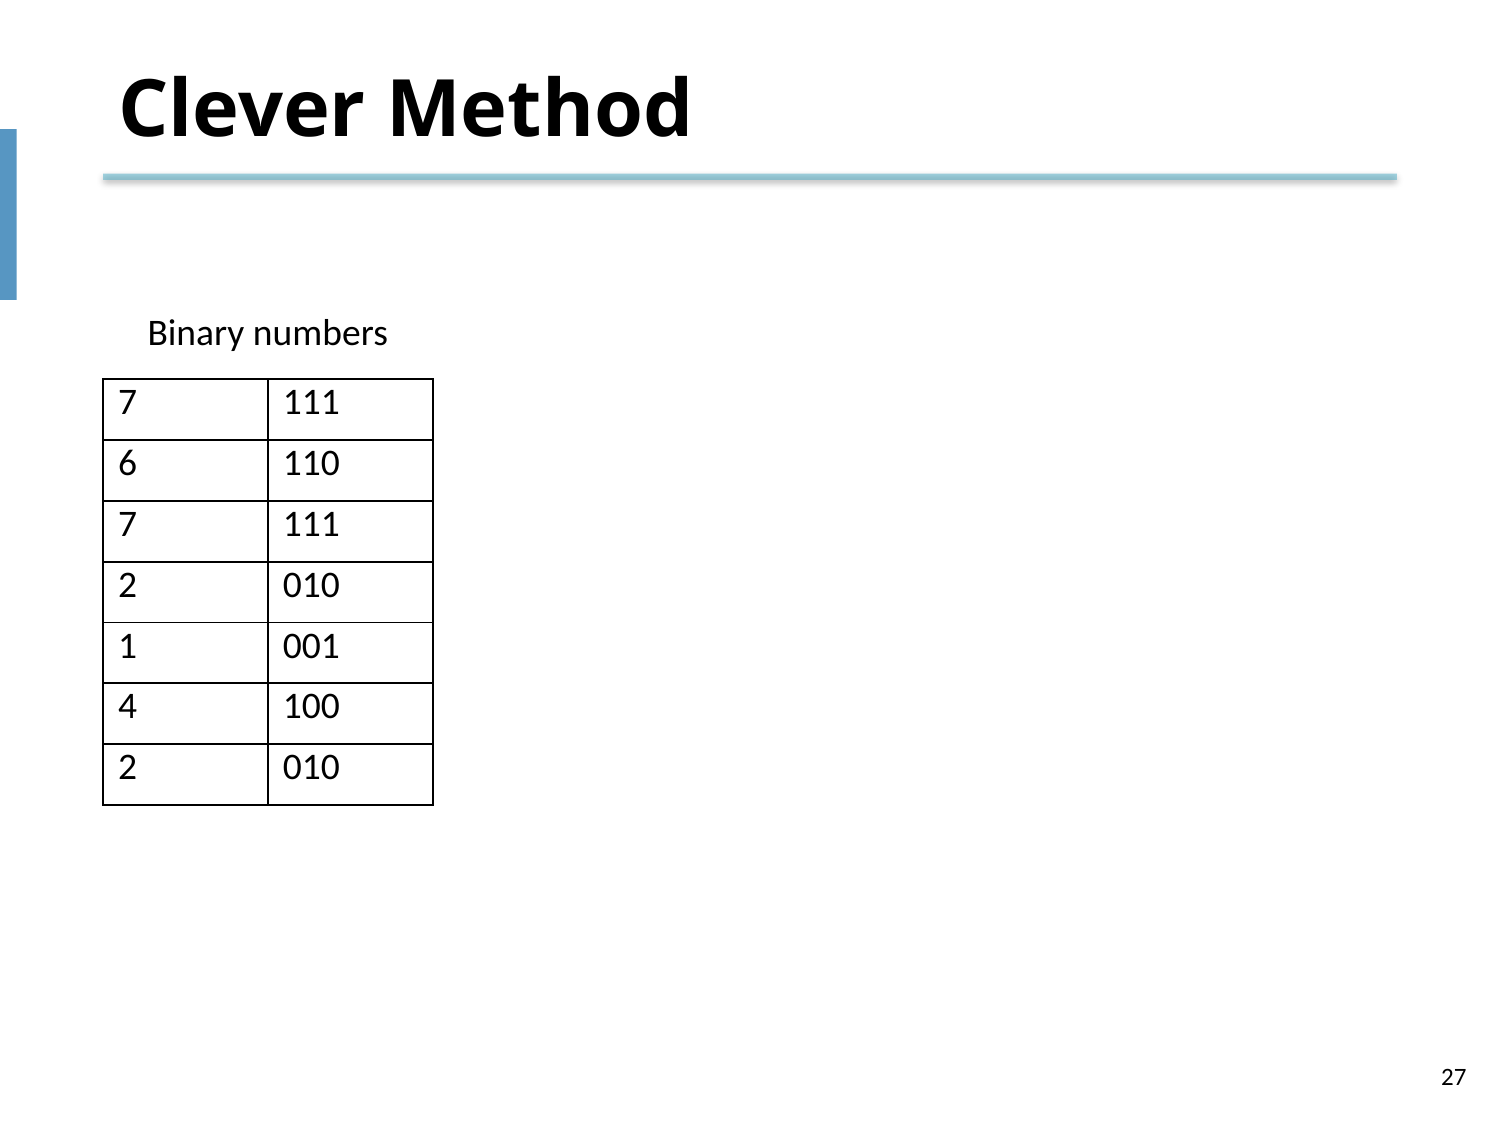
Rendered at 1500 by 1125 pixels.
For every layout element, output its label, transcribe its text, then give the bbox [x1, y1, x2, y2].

table_cell 001 [269, 623, 432, 682]
table_cell 111 [269, 502, 432, 561]
text_box Binary numbers [103, 301, 433, 361]
table_header 7 [104, 380, 267, 439]
table_cell 2 [104, 563, 267, 622]
table_cell 100 [269, 684, 432, 743]
title Clever Method [103, 25, 1397, 185]
table_cell 1 [104, 623, 267, 682]
table_header 111 [269, 380, 432, 439]
table_cell 7 [104, 502, 267, 561]
table_cell 2 [104, 745, 267, 804]
table_cell 010 [269, 563, 432, 622]
slide_number 27 [1131, 1045, 1482, 1106]
table_cell 110 [269, 441, 432, 500]
table_cell 4 [104, 684, 267, 743]
table_cell 6 [104, 441, 267, 500]
table_cell 010 [269, 745, 432, 804]
